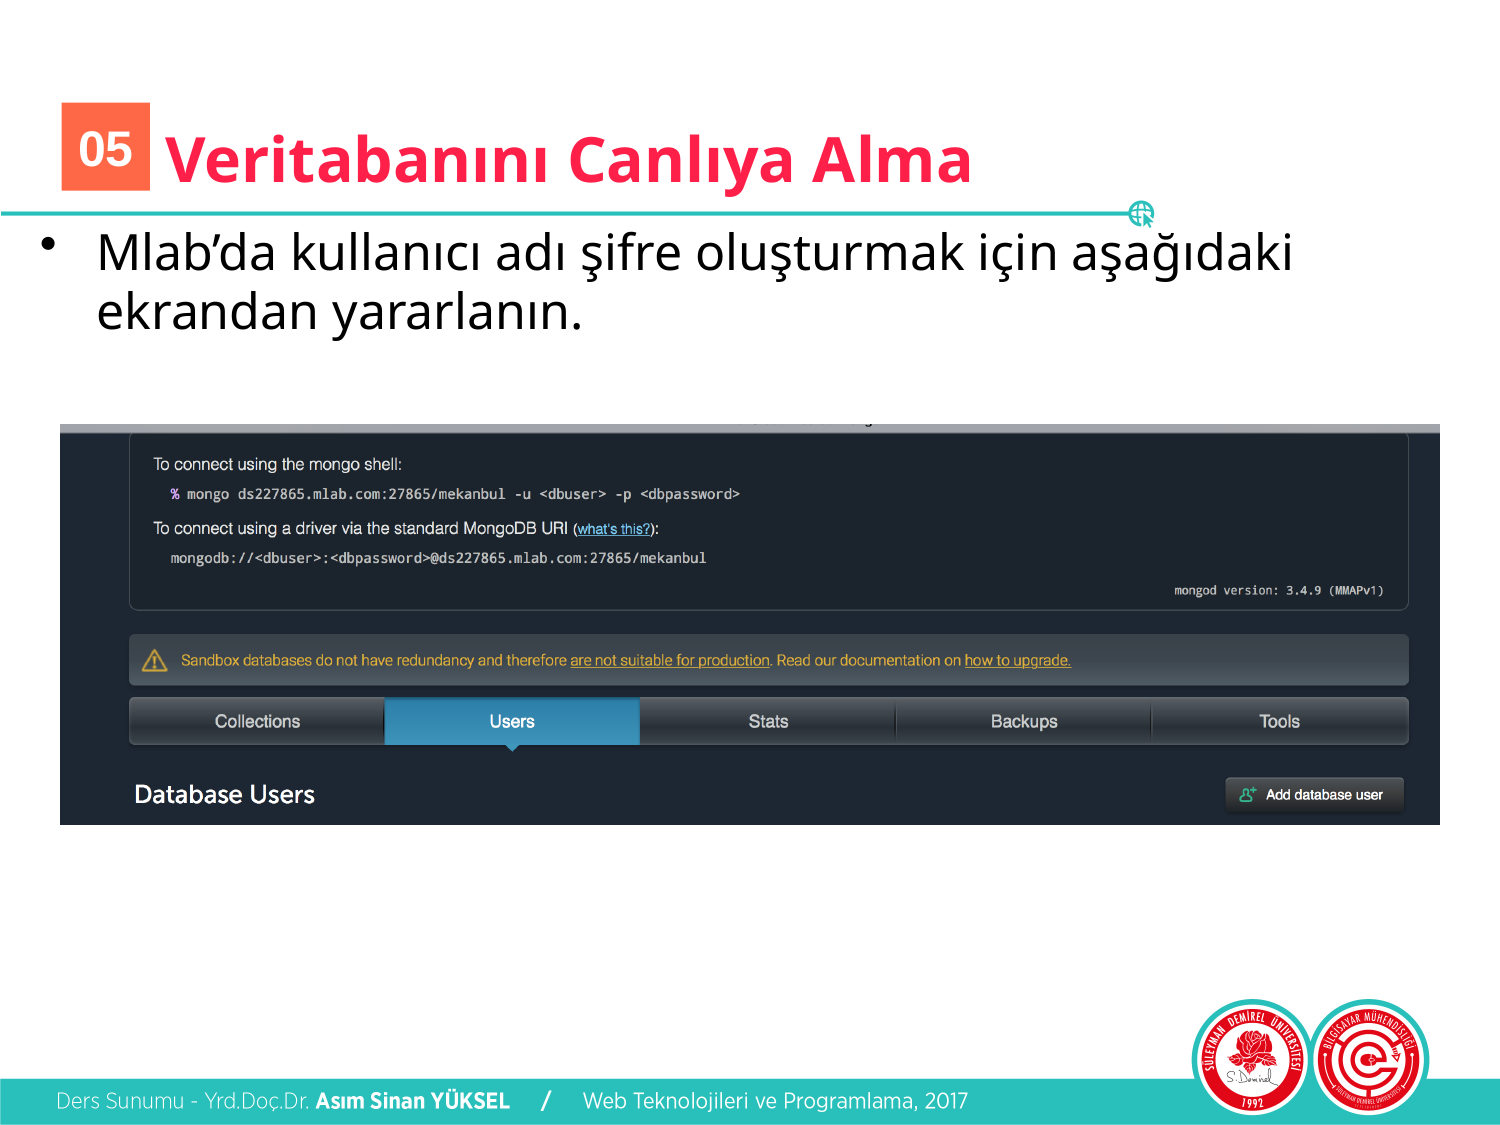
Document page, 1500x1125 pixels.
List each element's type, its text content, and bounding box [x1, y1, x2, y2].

text_box 05 [61, 102, 150, 191]
picture [0, 0, 1500, 1125]
list Mlab’da kullanıcı adı şifre oluşturmak için aşağıdaki ekrandan yararlanın. [24, 212, 1475, 1075]
title Veritabanını Canlıya Alma [150, 112, 1150, 203]
